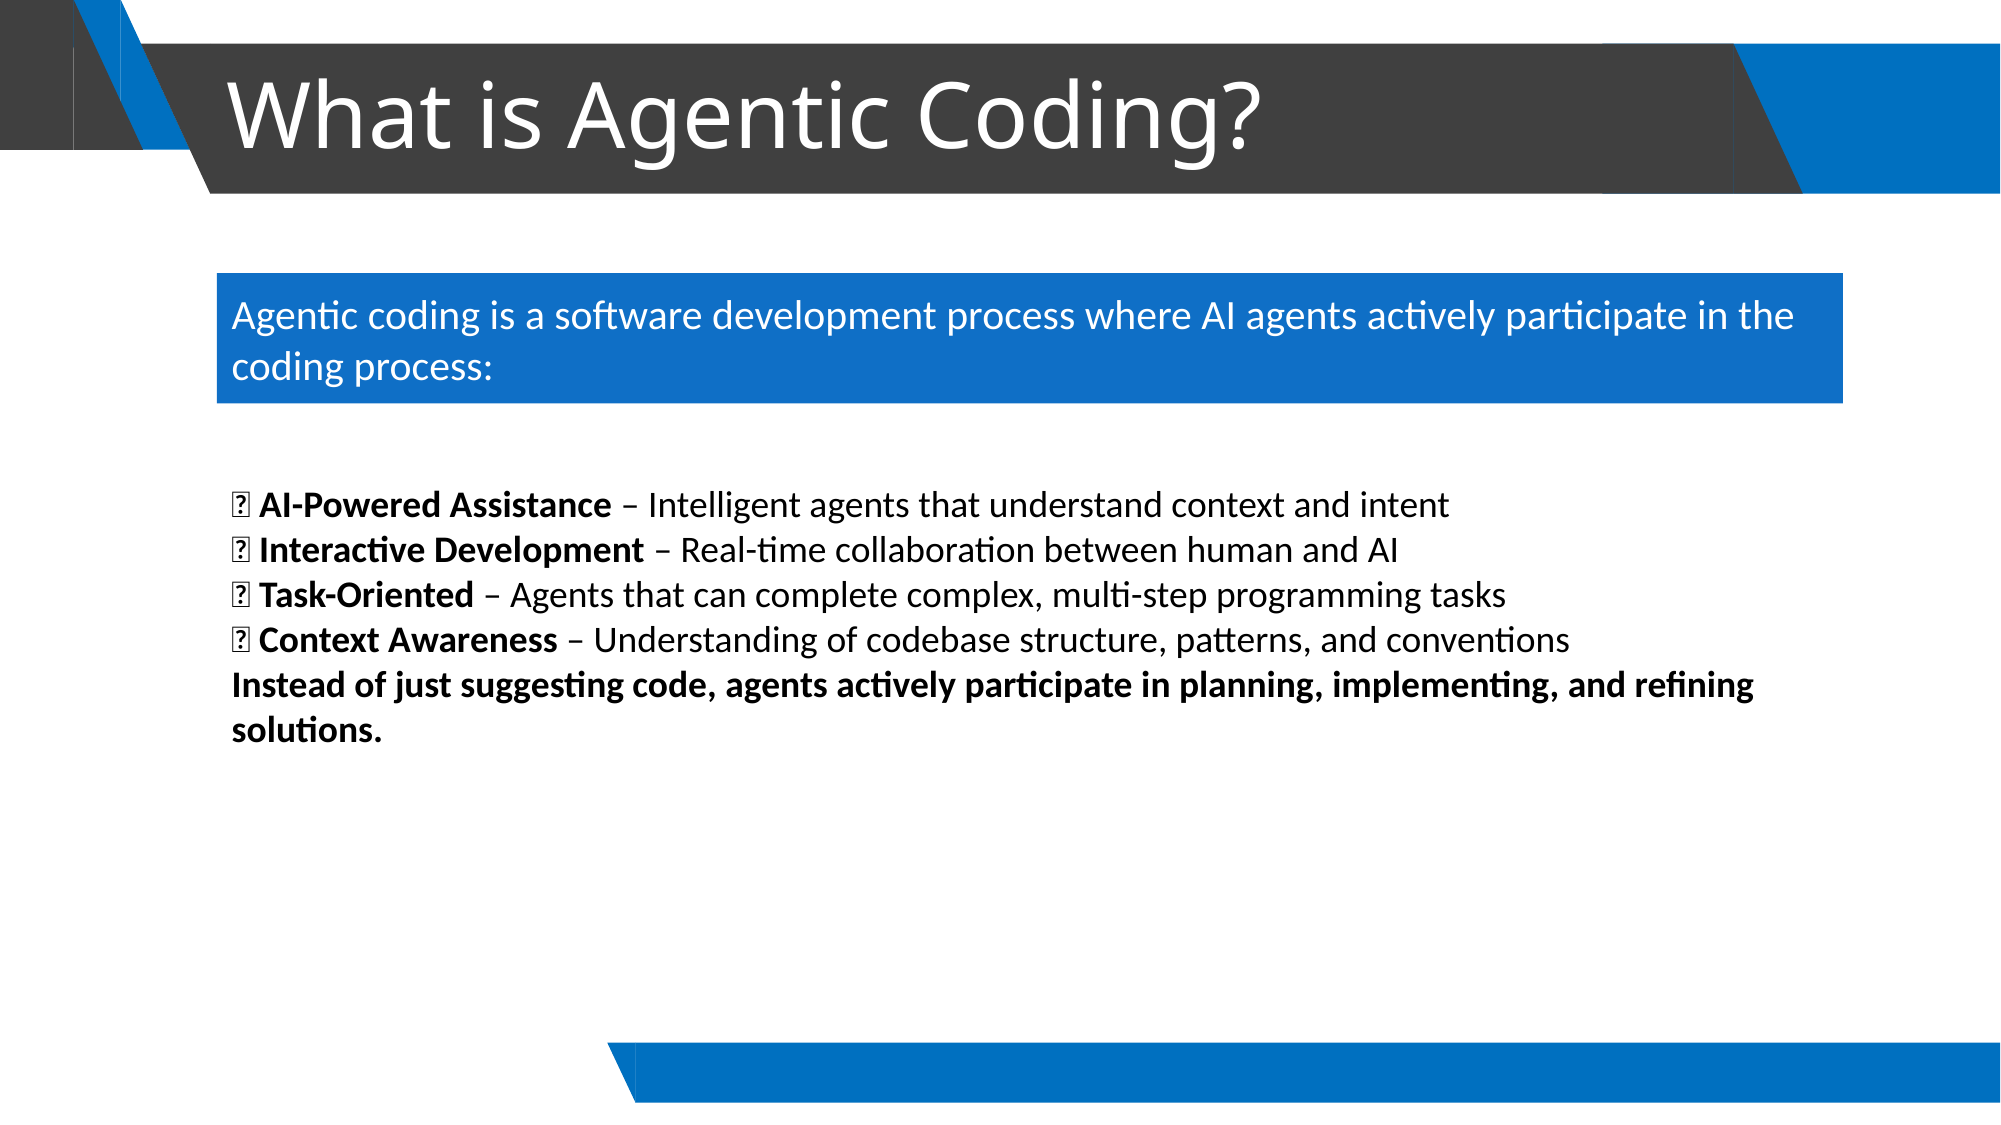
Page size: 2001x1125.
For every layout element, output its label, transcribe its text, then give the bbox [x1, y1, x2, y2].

text_box 🤖 AI-Powered Assistance – Intelligent agents that understand context and intent 🧩 Interactive Development – Real-time collaboration between human and AI 🎯 Task-Oriented – Agents that can complete complex, multi-step programming tasks 🧠 Context Awareness – Understanding of codebase structure, patterns, and conventions Instead of just suggesting code, agents actively participate in planning, implementing, and refining solutions. [216, 473, 1843, 758]
text_box Agentic coding is a software development process where AI agents actively participate in the coding process: [216, 272, 1844, 404]
title What is Agentic Coding? [211, 9, 1933, 228]
